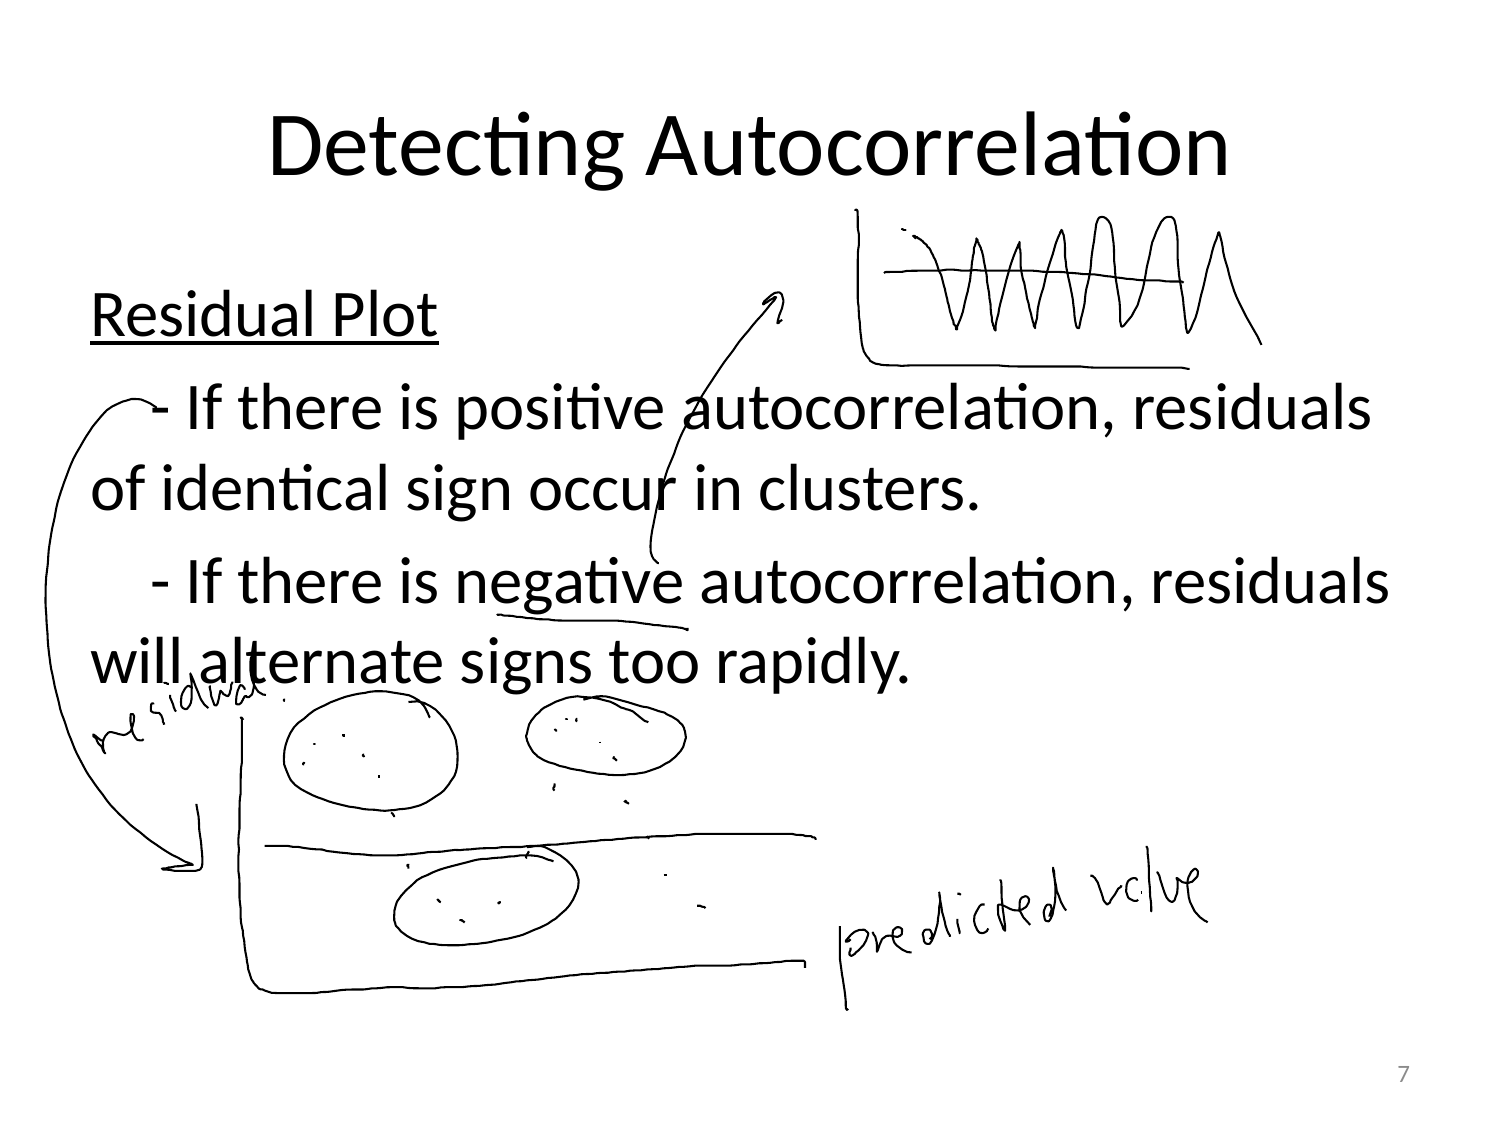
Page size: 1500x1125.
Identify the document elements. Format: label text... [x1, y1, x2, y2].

list Residual Plot - If there is positive autocorrelation, residuals of identical sign occur in clusters. - If there is negative autocorrelation, residuals will alternate signs too rapidly. [75, 262, 1425, 1005]
text_box [400, 857, 564, 947]
text_box [697, 904, 707, 909]
text_box [470, 843, 493, 851]
text_box [671, 833, 817, 842]
title Detecting Autocorrelation [75, 45, 1425, 233]
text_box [855, 209, 1190, 370]
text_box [391, 812, 466, 923]
text_box [264, 844, 386, 857]
text_box [237, 762, 806, 994]
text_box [93, 656, 286, 754]
text_box [1194, 231, 1263, 346]
slide_number 7 [1074, 1042, 1425, 1103]
text_box [533, 695, 687, 762]
text_box [283, 690, 459, 812]
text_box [498, 718, 668, 904]
text_box [496, 613, 689, 631]
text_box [302, 734, 379, 778]
text_box [44, 398, 204, 872]
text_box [839, 845, 1208, 1011]
text_box [649, 291, 785, 564]
